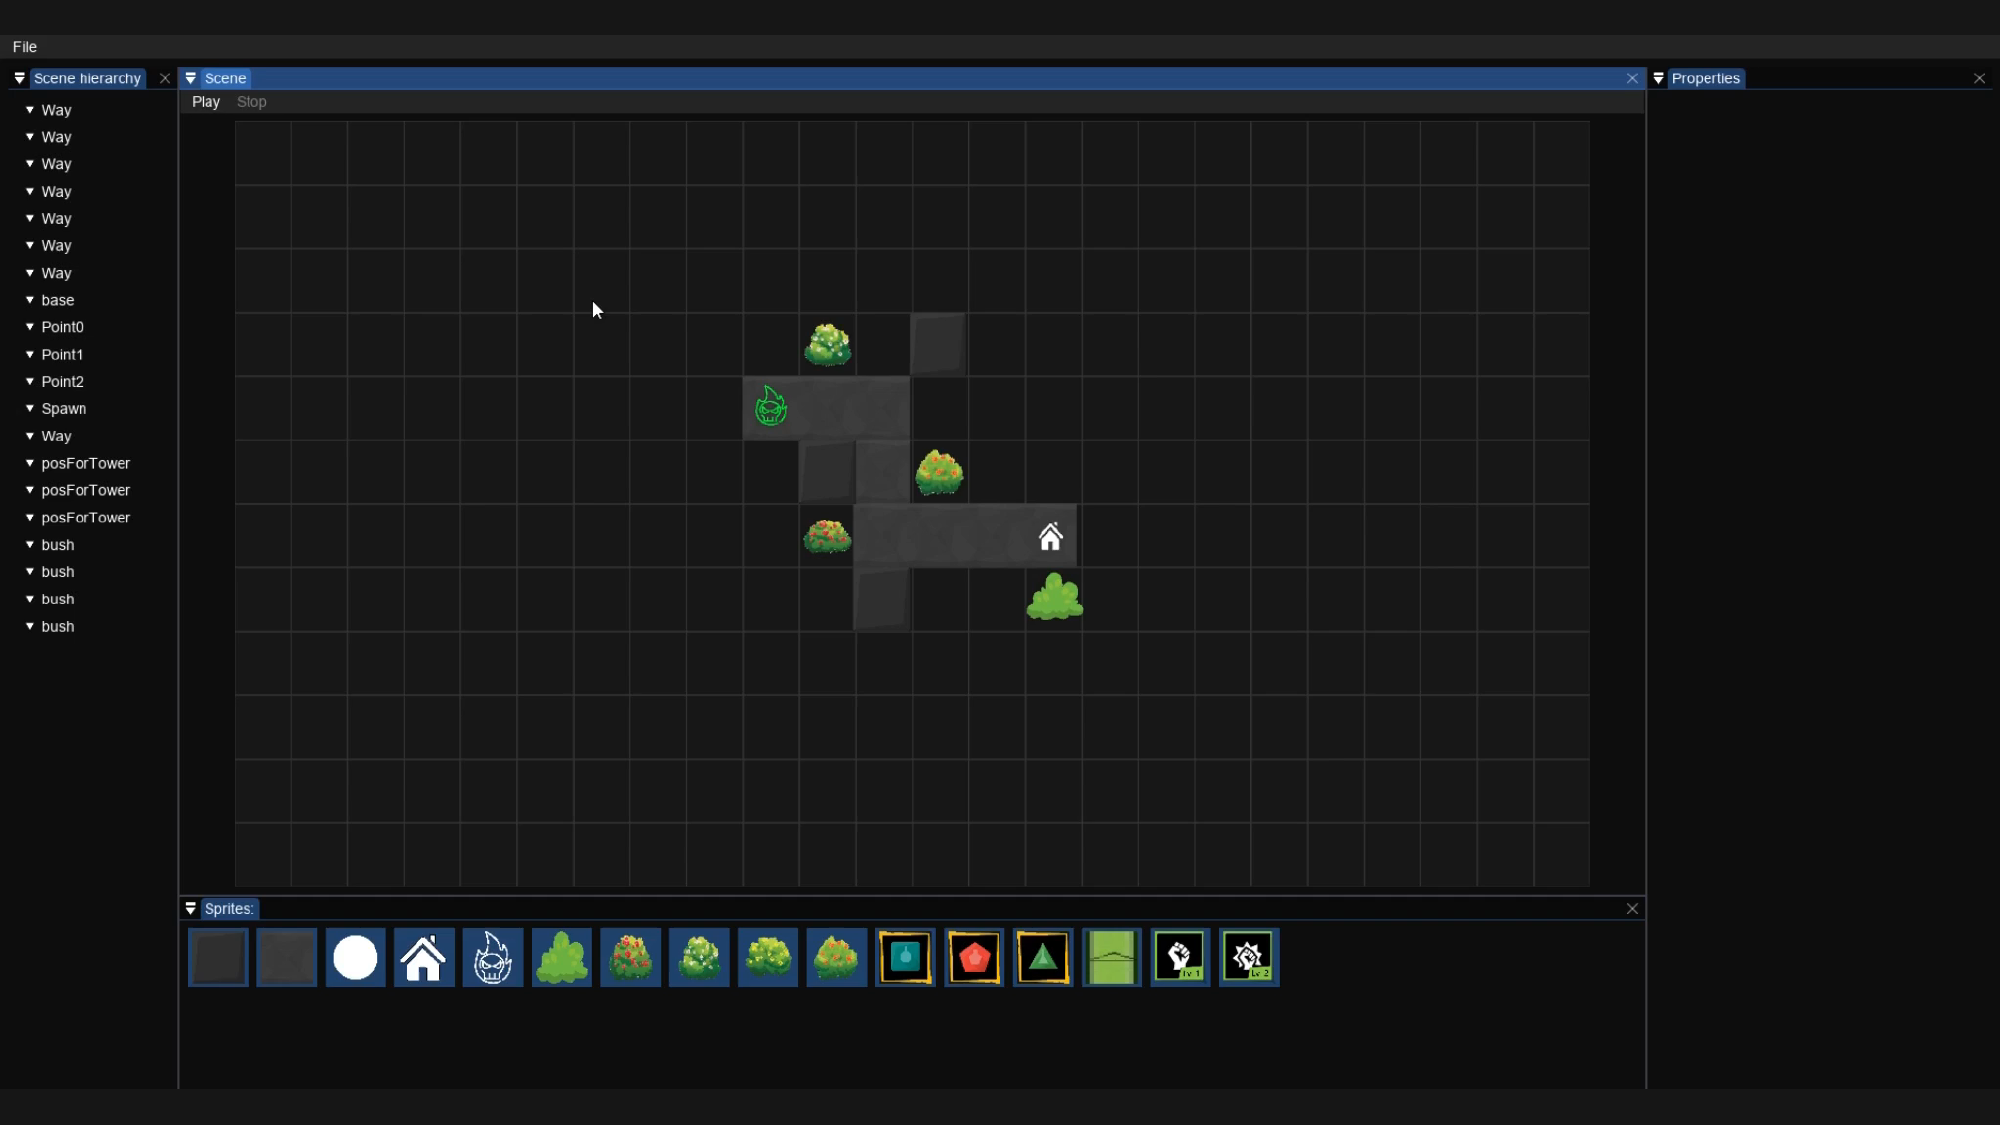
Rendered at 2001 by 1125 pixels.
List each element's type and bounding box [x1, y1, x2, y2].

text_box [0, 35, 2000, 1090]
